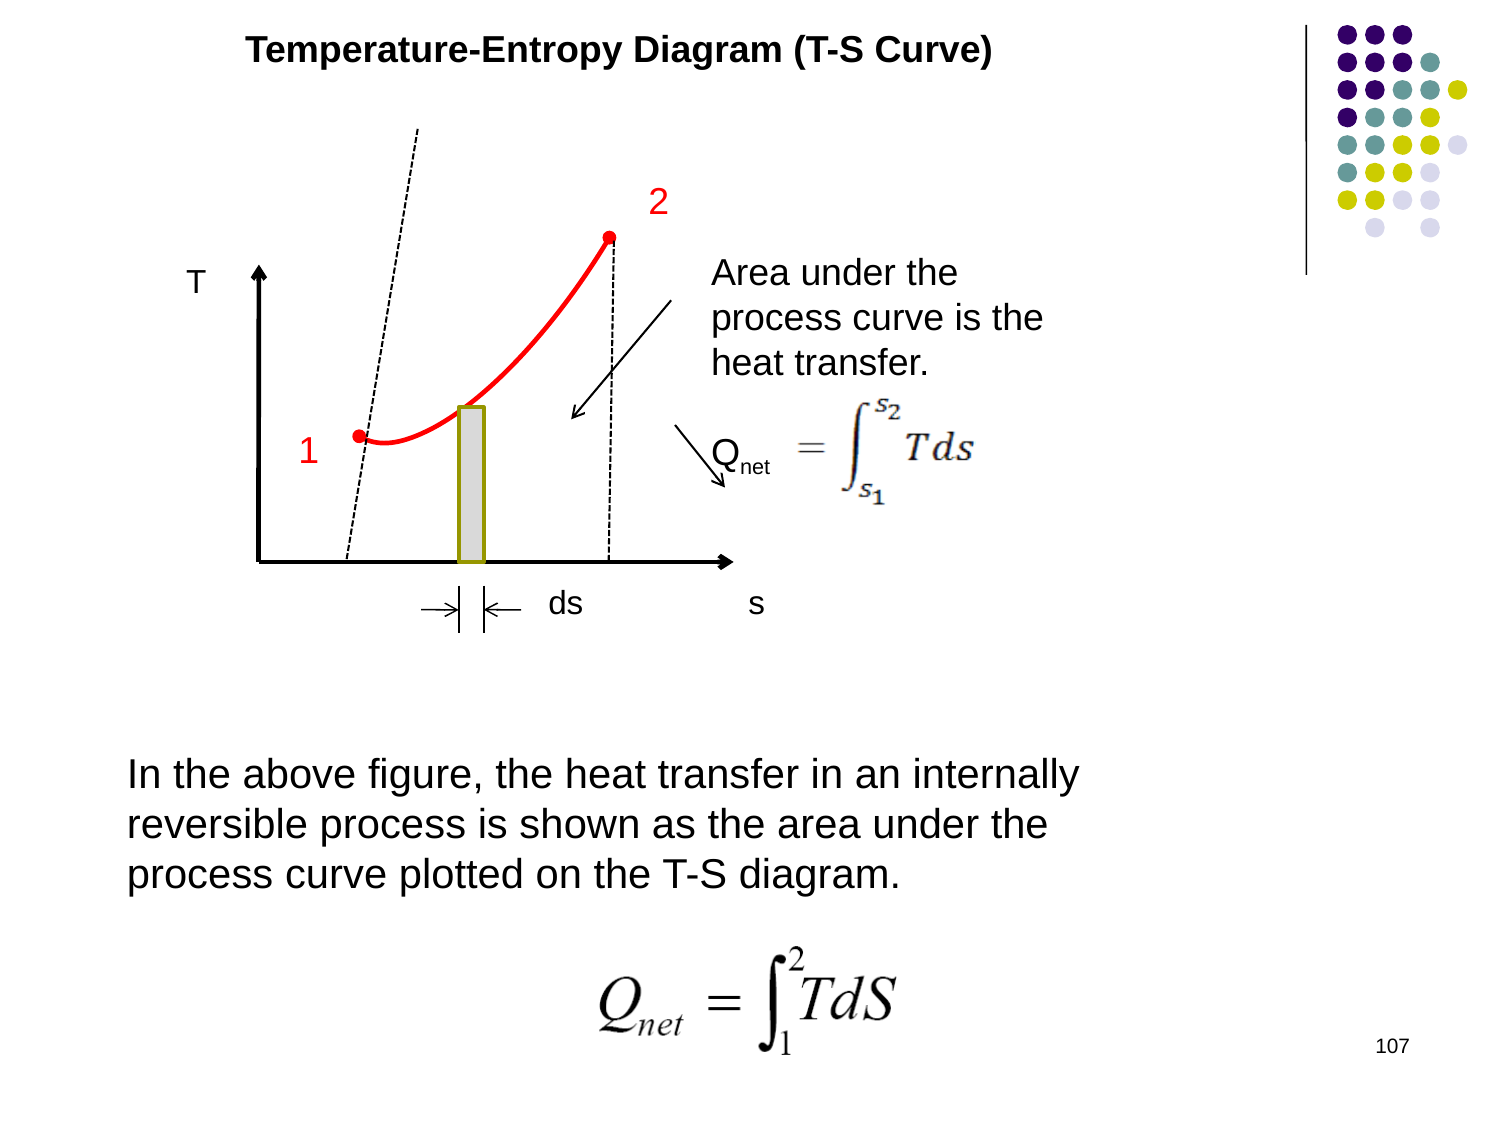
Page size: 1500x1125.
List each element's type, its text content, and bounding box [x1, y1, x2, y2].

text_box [170, 0, 1109, 634]
slide_number 107 [1074, 1024, 1426, 1101]
picture [587, 937, 910, 1063]
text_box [668, 431, 732, 482]
text_box In the above figure, the heat transfer in an internally reversible process is shown as the area under the process curve plotted on the T-S diagram. [112, 739, 1200, 905]
